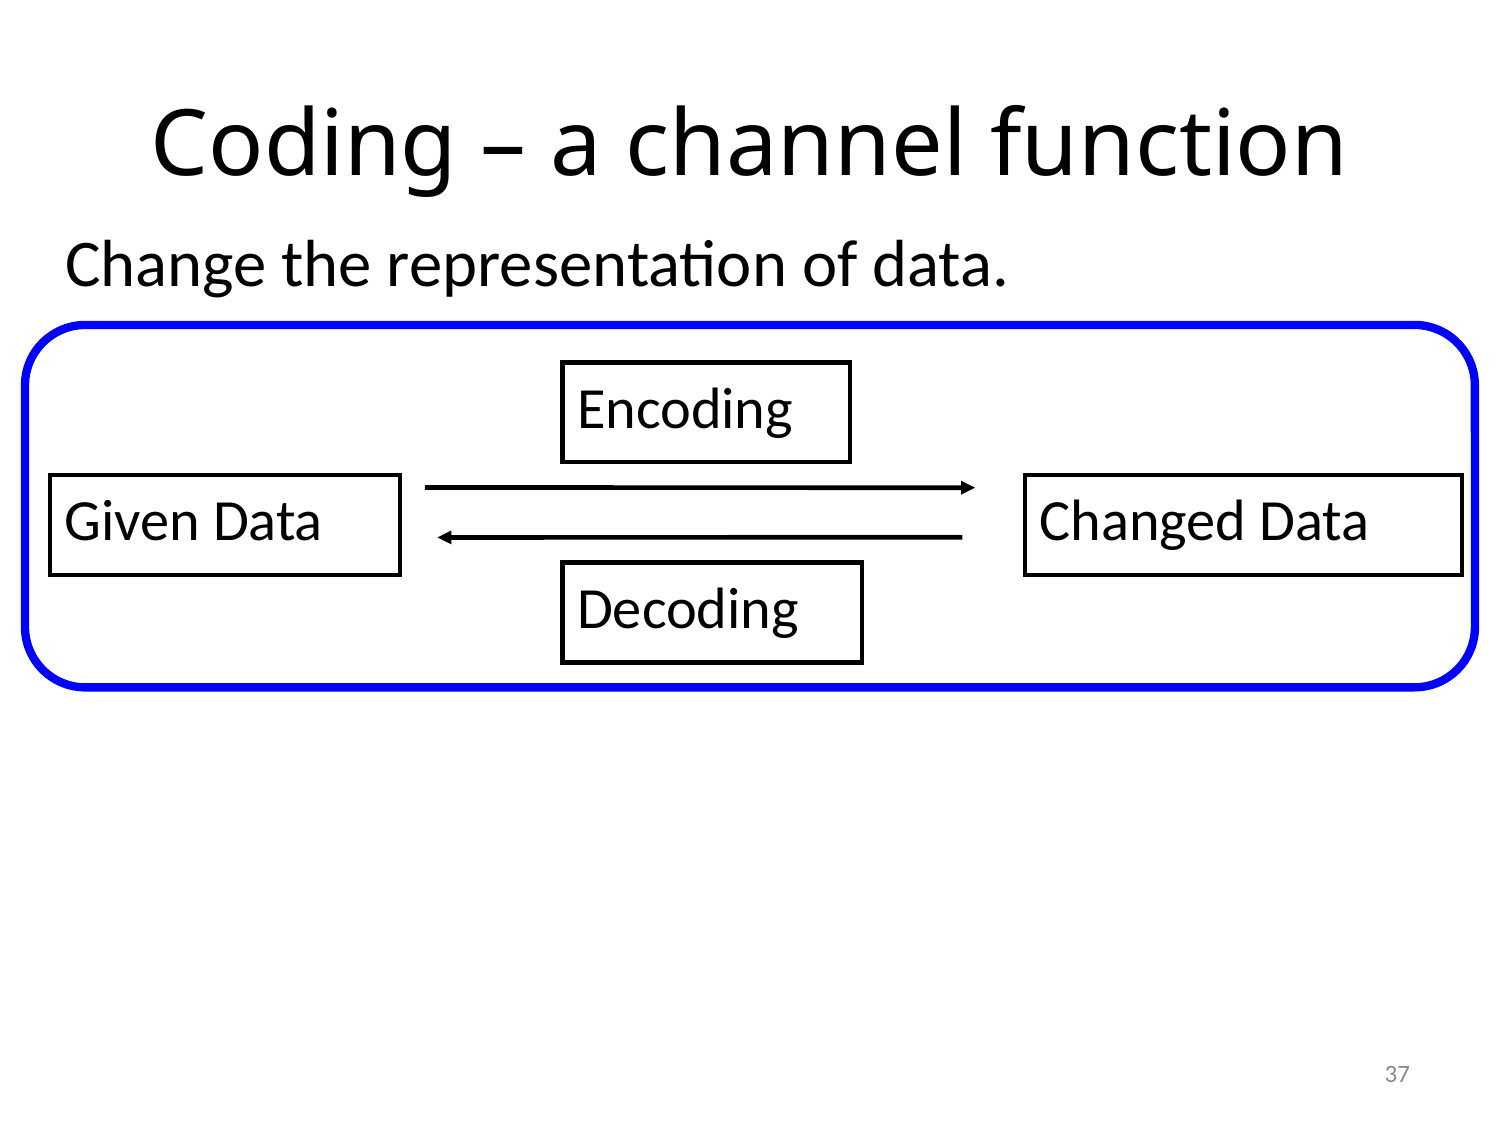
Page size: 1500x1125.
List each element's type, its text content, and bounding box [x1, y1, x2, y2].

list Change the representation of data. [50, 212, 1450, 335]
list Change the representation of data. [50, 677, 1450, 988]
title Coding – a channel function [75, 45, 1425, 212]
slide_number 37 [1074, 1042, 1425, 1103]
text_box [24, 324, 1475, 688]
